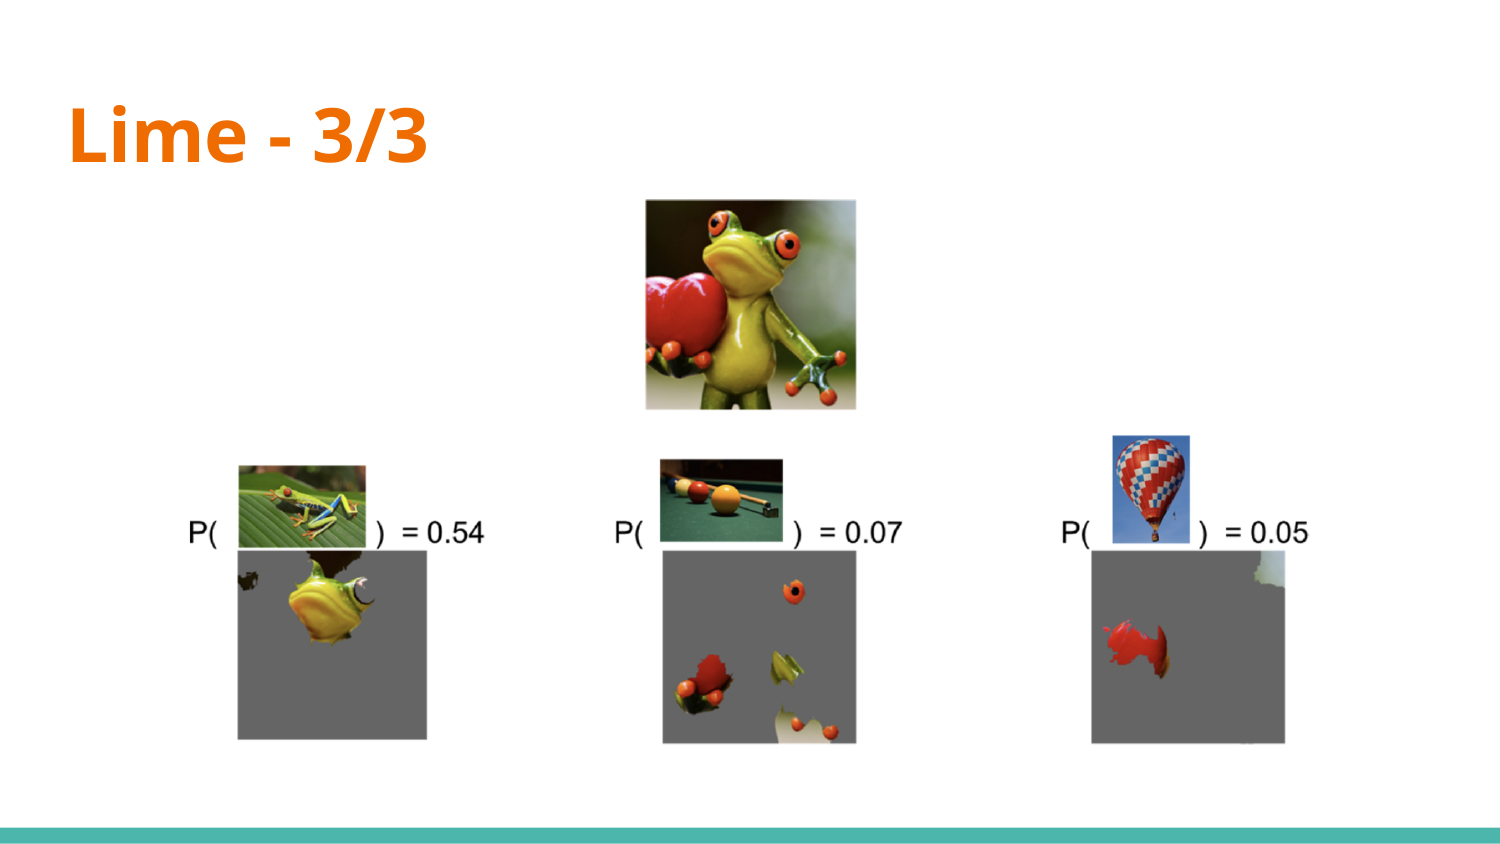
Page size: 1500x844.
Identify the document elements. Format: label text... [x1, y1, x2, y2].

picture [187, 185, 1313, 750]
title Lime - 3/3 [51, 72, 1449, 189]
